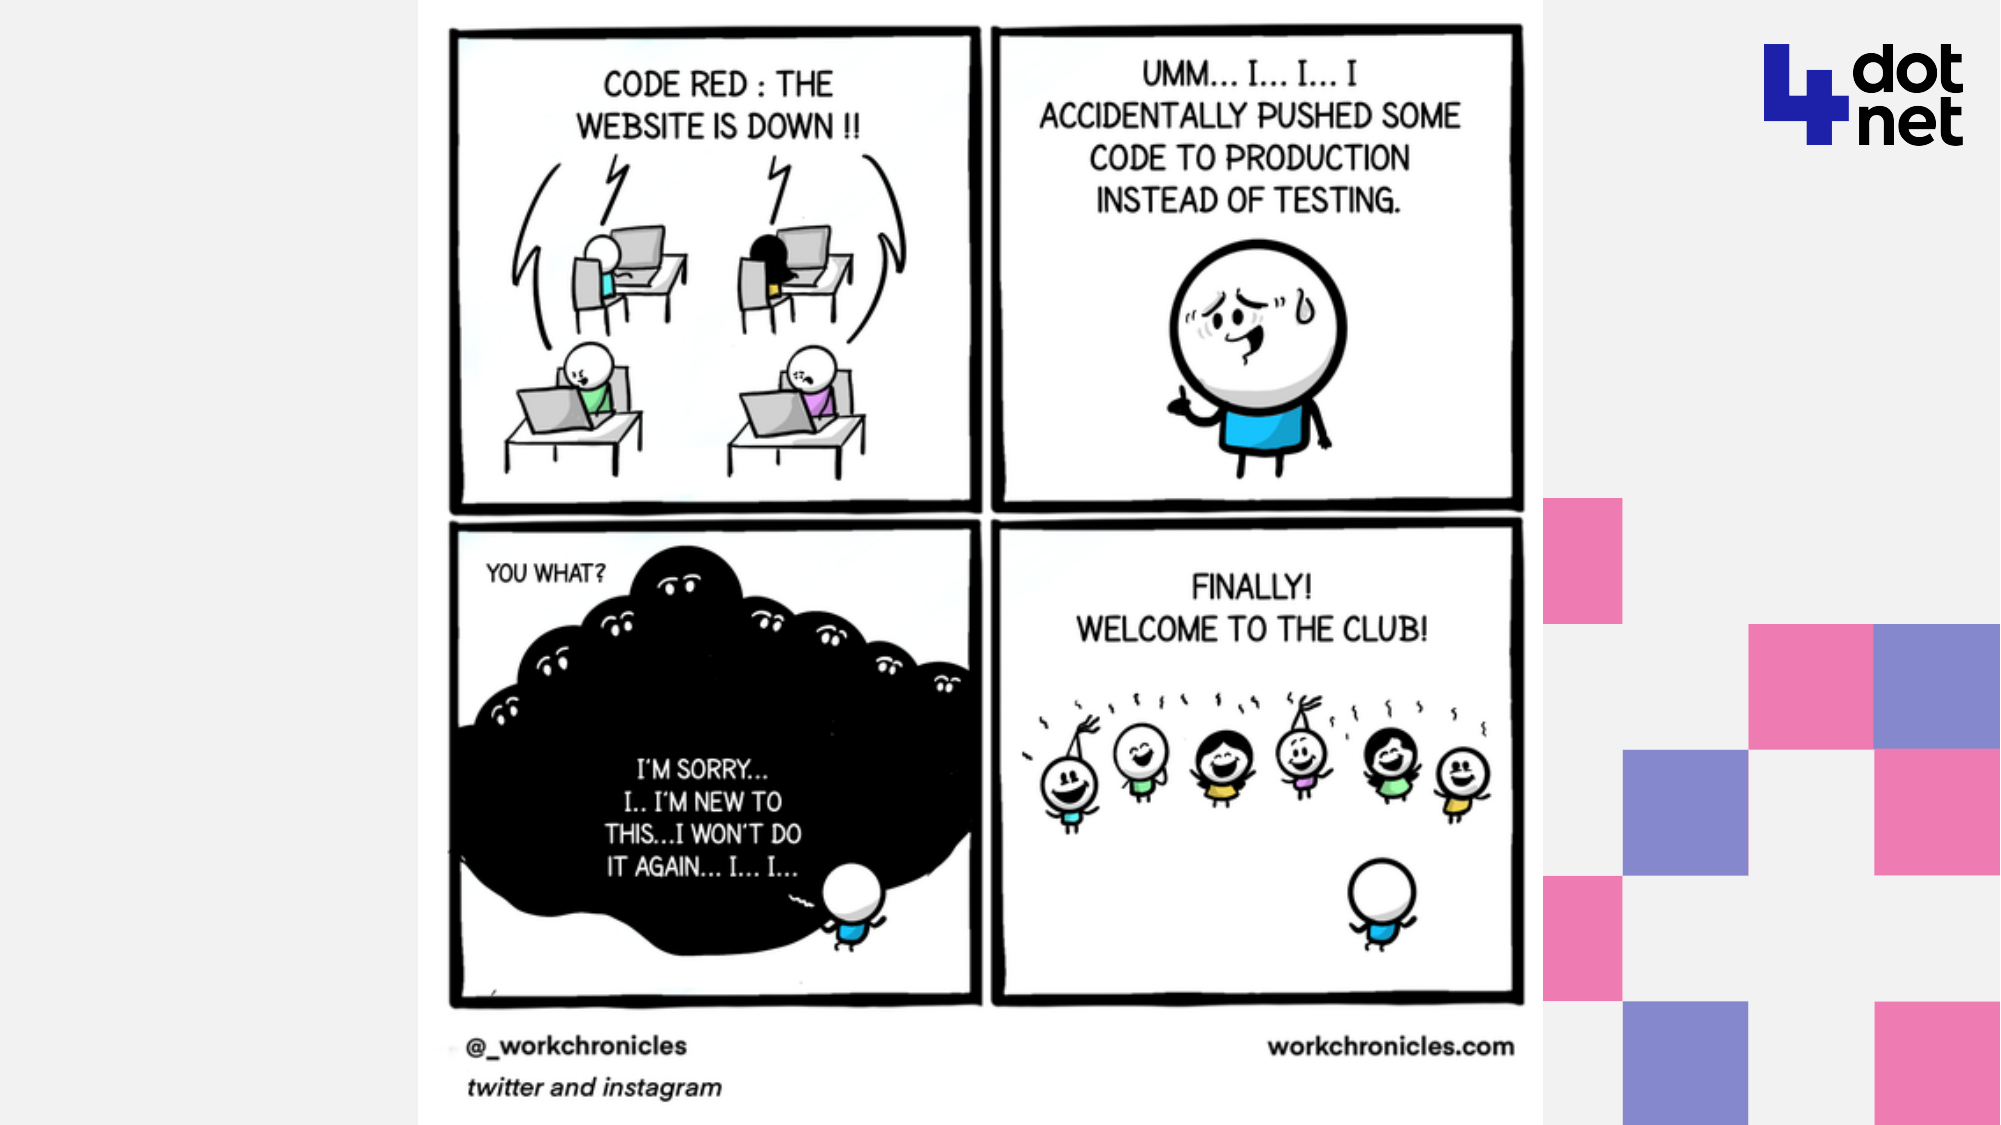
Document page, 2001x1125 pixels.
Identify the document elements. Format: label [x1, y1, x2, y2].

picture [417, 0, 1543, 1125]
picture [1764, 44, 1963, 146]
